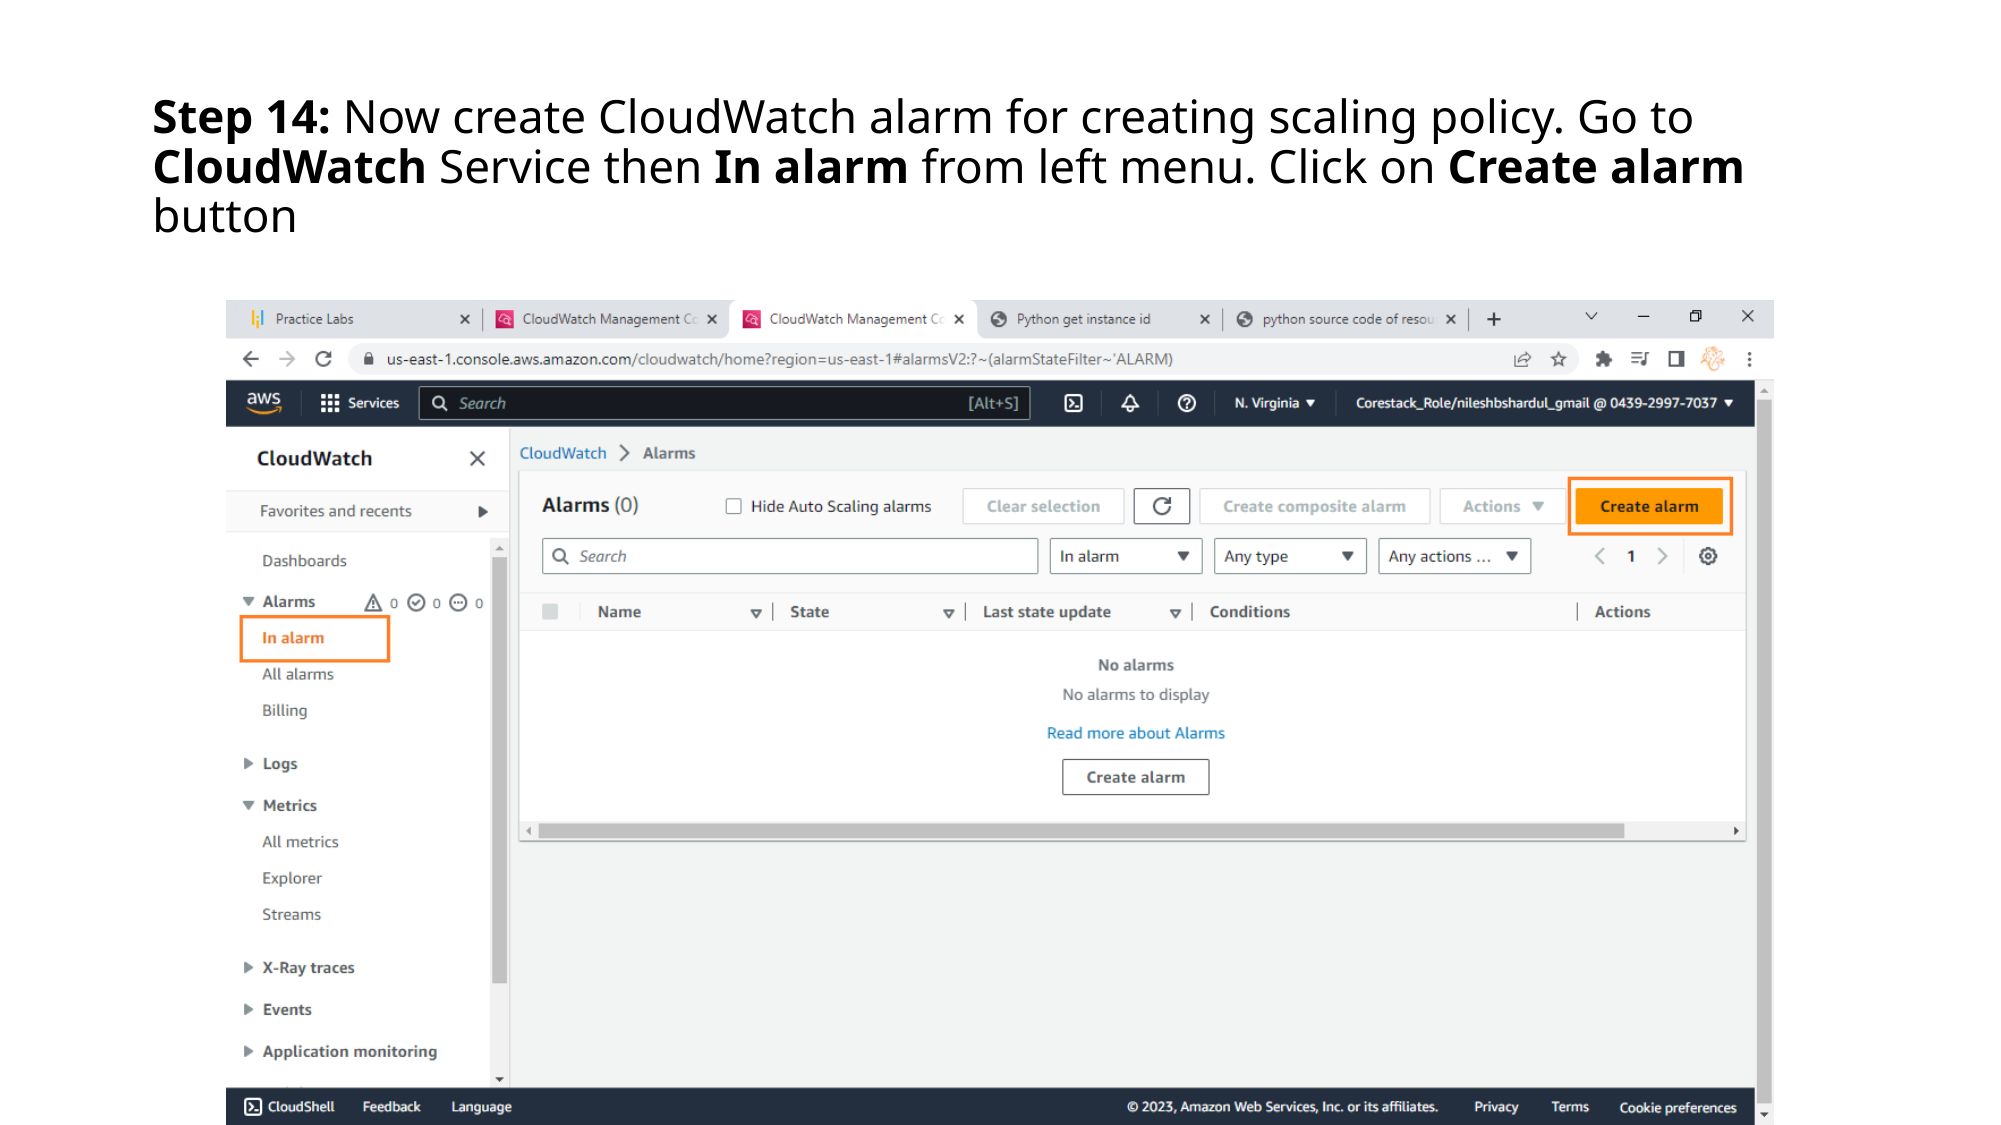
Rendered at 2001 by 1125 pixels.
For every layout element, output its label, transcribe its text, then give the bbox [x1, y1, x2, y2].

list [226, 300, 1774, 1125]
title Step 14: Now create CloudWatch alarm for creating scaling policy. Go to CloudWatch Service then In alarm from left menu. Click on Create alarm button [137, 59, 1863, 278]
